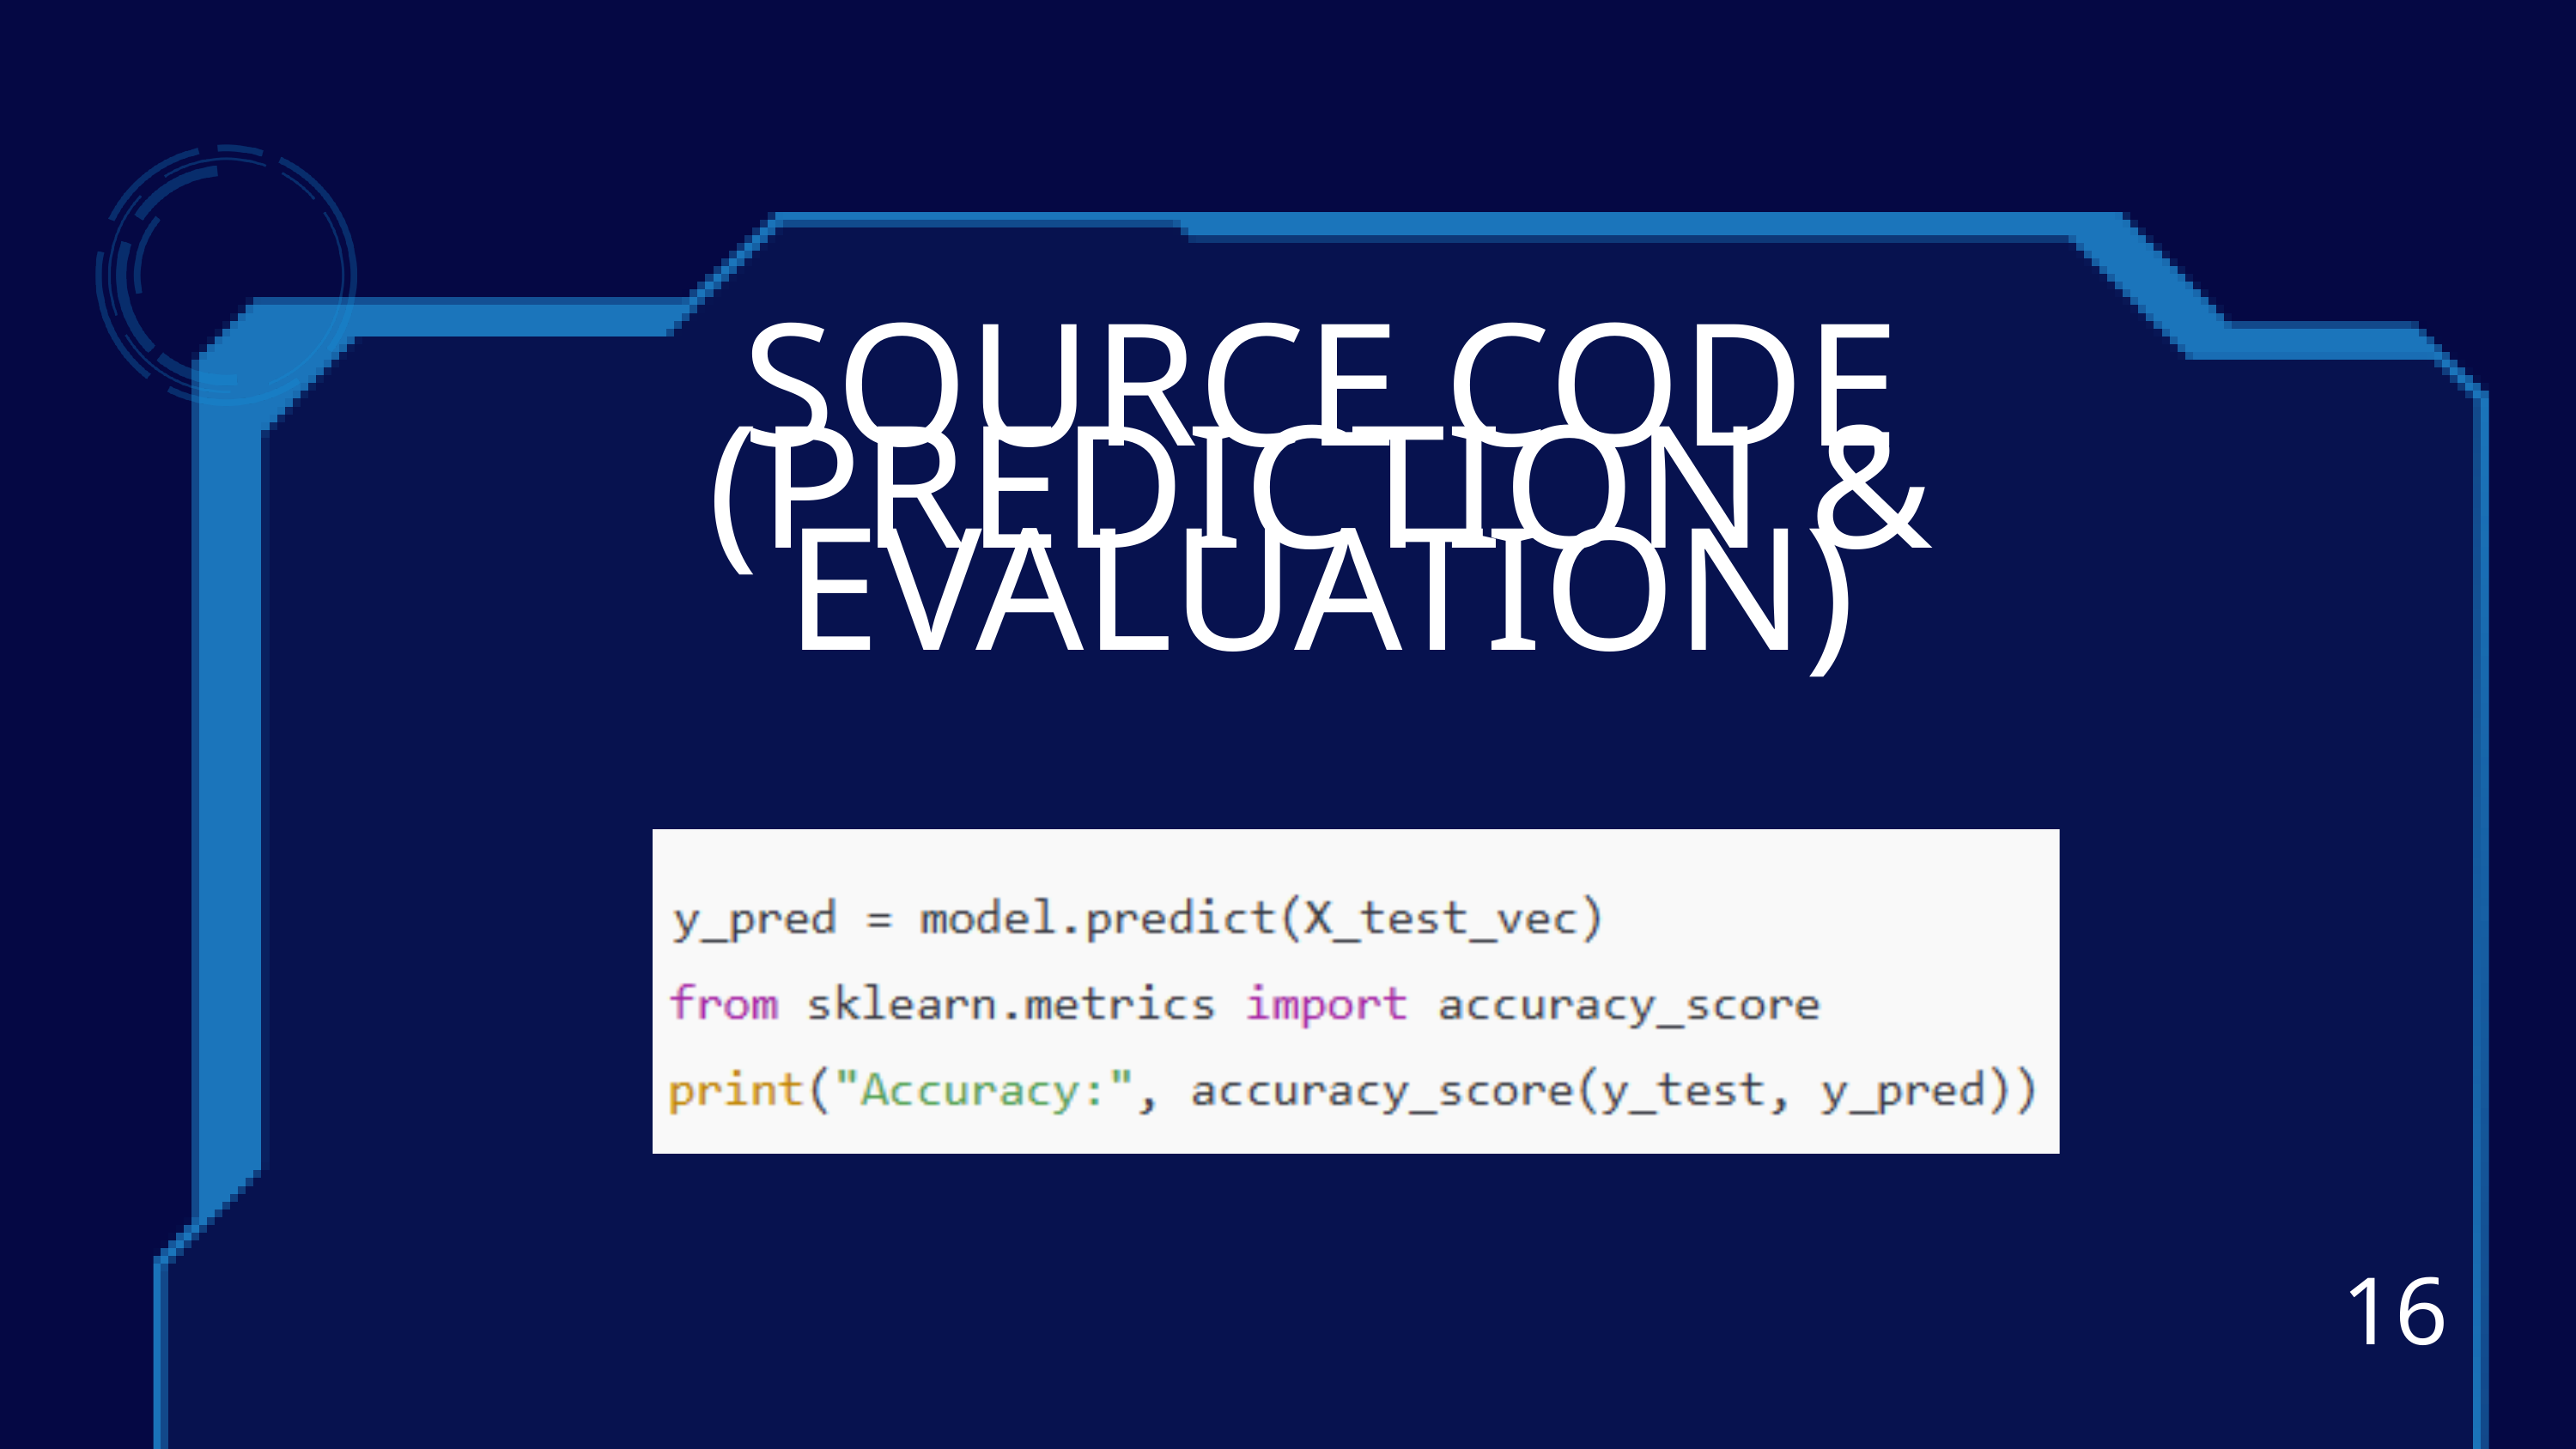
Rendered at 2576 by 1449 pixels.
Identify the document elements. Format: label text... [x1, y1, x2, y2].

text_box SOURCE CODE (PREDICTION & EVALUATION) [691, 378, 1951, 684]
text_box [153, 212, 2489, 1449]
text_box 16 [2308, 1233, 2482, 1364]
text_box [93, 144, 361, 407]
text_box [653, 829, 2060, 1154]
